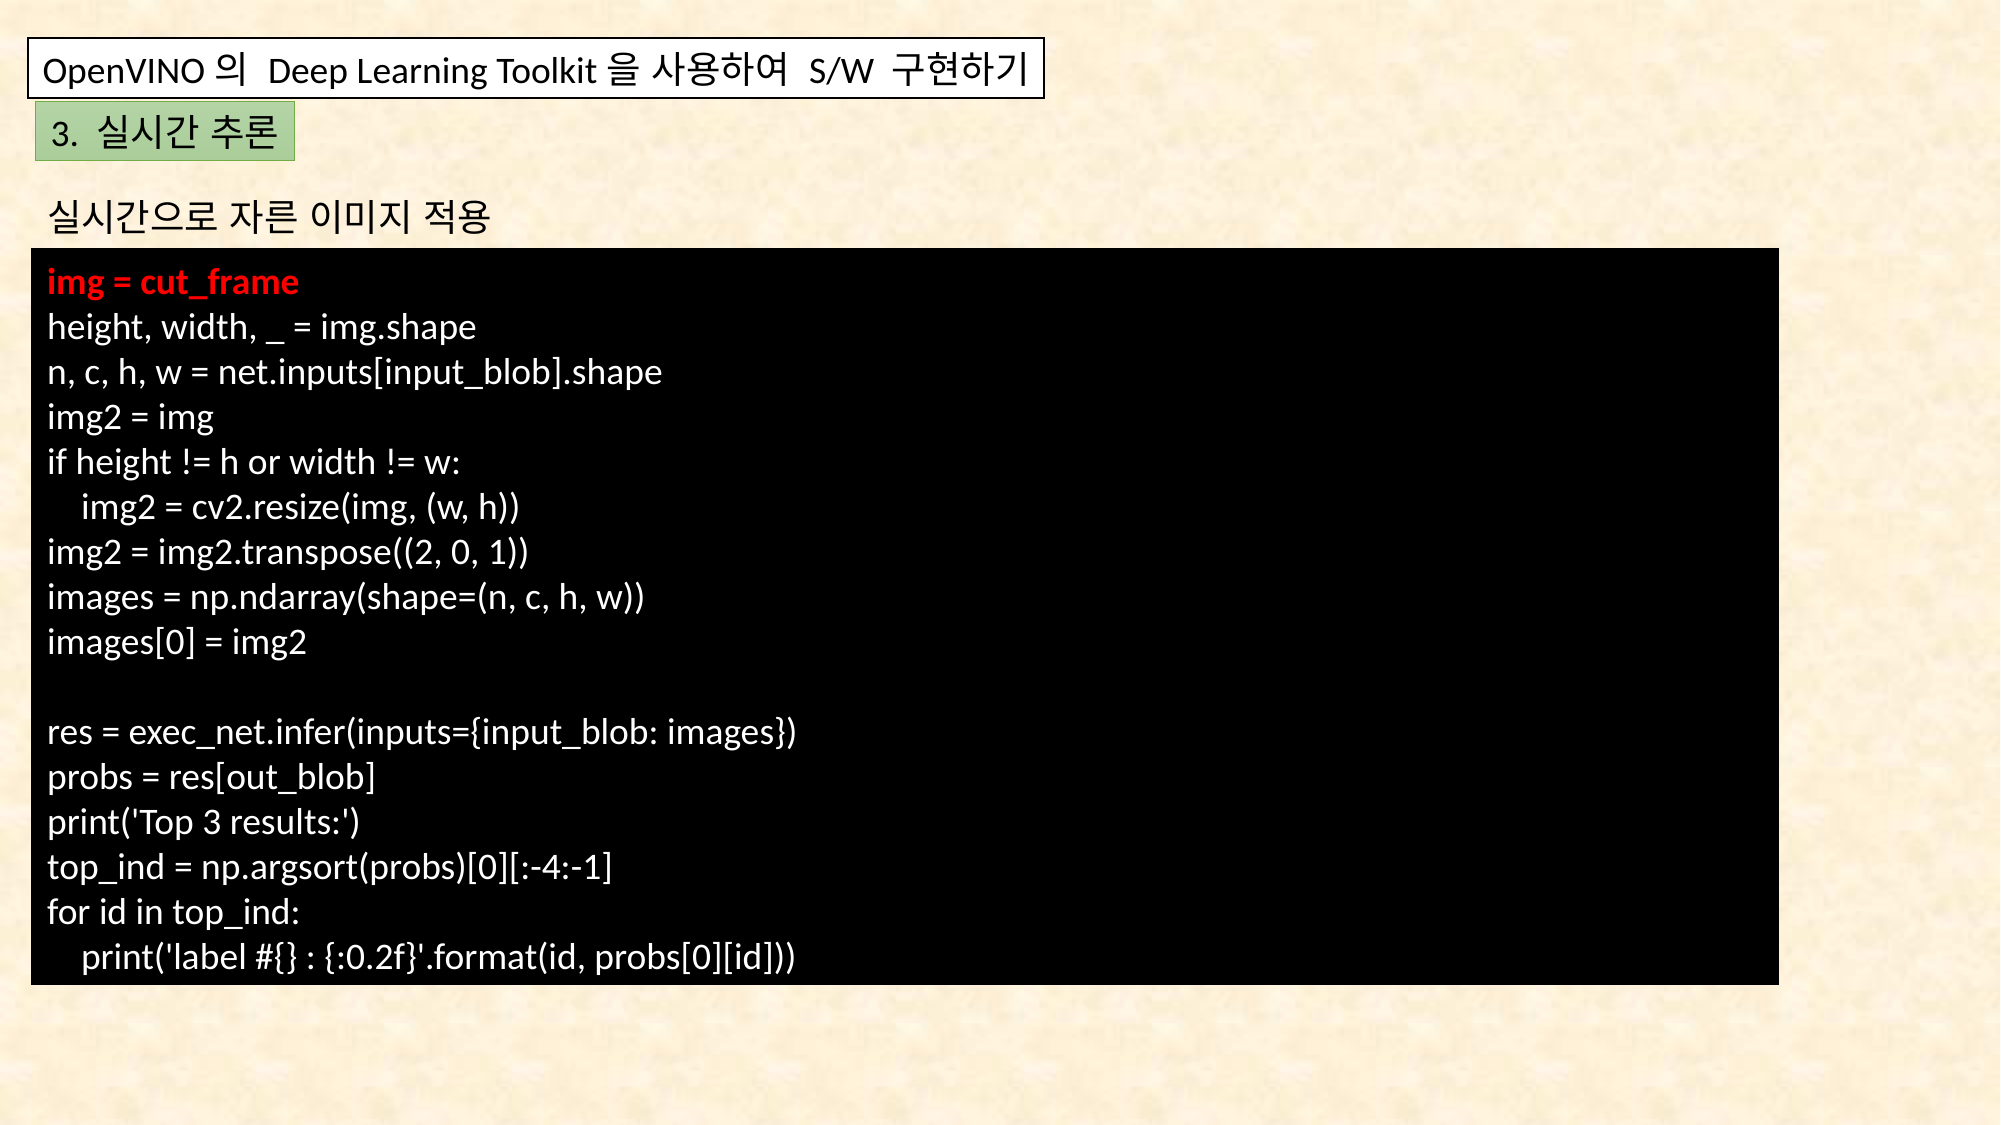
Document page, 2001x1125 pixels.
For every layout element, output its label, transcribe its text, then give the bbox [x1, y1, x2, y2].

text_box 3. 실시간 추론 [35, 101, 295, 161]
text_box img = cut_frame height, width, _ = img.shape n, c, h, w = net.inputs[input_blob].shape img2 = img if height != h or width != w: img2 = cv2.resize(img, (w, h)) img2 = img2.transpose((2, 0, 1)) images = np.ndarray(shape=(n, c, h, w)) images[0] = img2 res = exec_net.infer(inputs={input_blob: images}) probs = res[out_blob] print('Top 3 results:') top_ind = np.argsort(probs)[0][:-4:-1] for id in top_ind: print('label #{} : {:0.2f}'.format(id, probs[0][id])) [31, 248, 1779, 985]
text_box 실시간으로 자른 이미지 적용 [32, 186, 1479, 247]
picture [0, 0, 2001, 1125]
text_box OpenVINO의 Deep Learning Toolkit을 사용하여 S/W 구현하기 [27, 37, 1045, 99]
